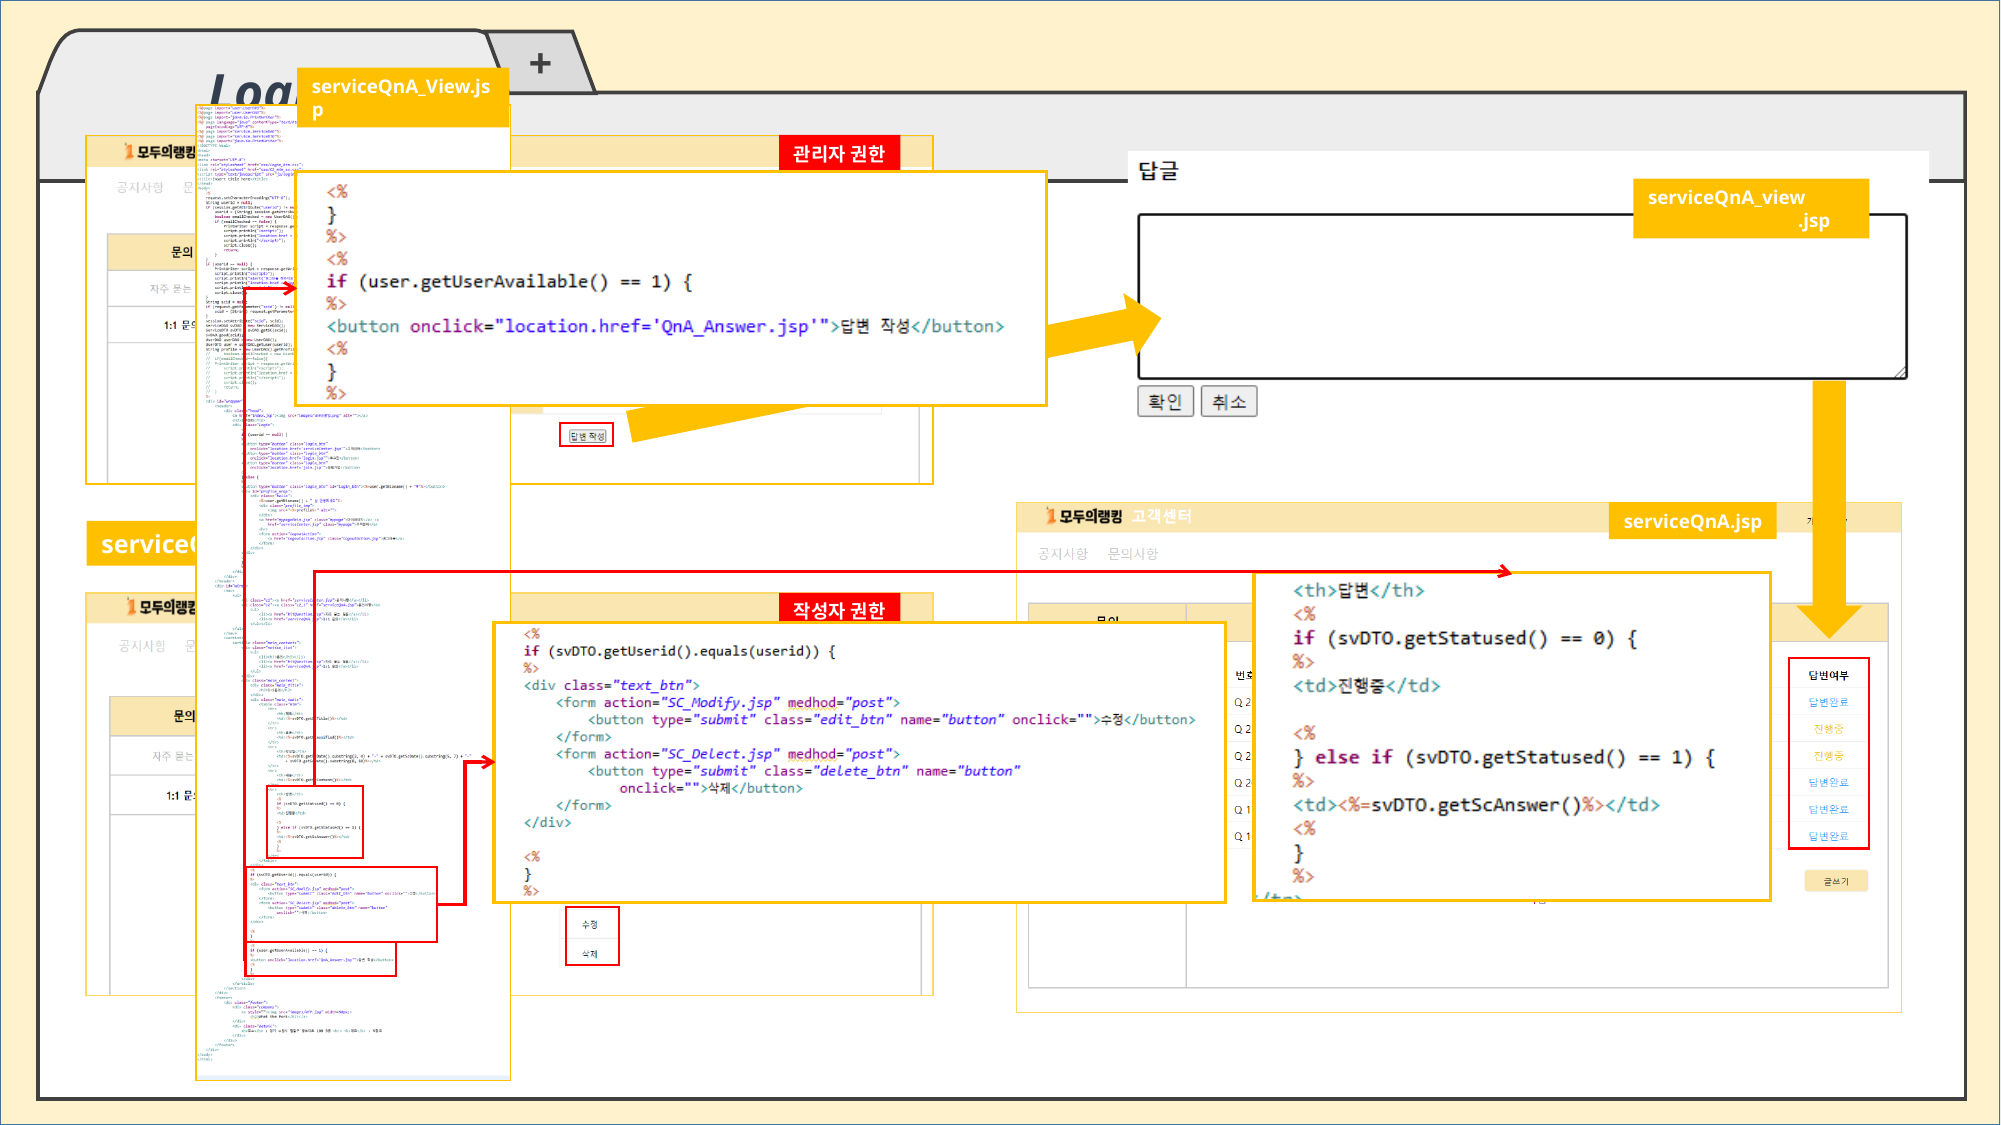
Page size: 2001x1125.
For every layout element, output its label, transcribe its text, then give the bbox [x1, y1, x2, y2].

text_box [510, 136, 559, 172]
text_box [86, 136, 196, 995]
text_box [623, 151, 1930, 427]
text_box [266, 574, 1769, 900]
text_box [1016, 380, 1902, 1013]
text_box Login [82, 23, 465, 120]
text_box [196, 67, 510, 1080]
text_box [245, 623, 1224, 943]
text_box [510, 976, 933, 995]
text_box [245, 172, 1045, 623]
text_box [245, 943, 1045, 976]
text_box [906, 136, 933, 151]
text_box 답변 및 수정 페이지 [82, 120, 195, 188]
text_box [559, 134, 906, 172]
